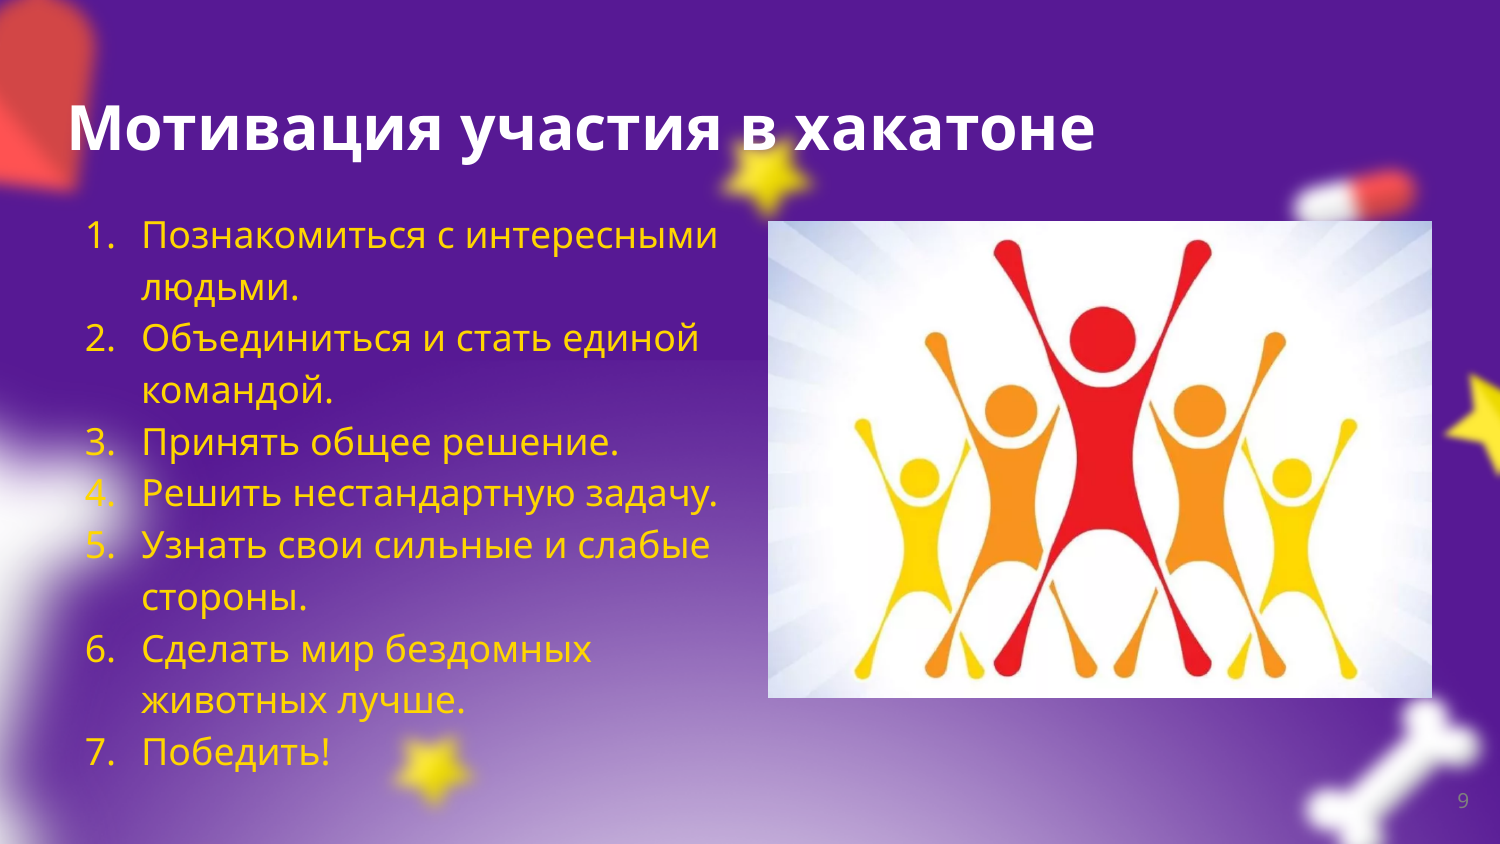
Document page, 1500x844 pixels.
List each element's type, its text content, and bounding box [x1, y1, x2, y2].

list Познакомиться с интересными людьми. Объединиться и стать единой командой. Принять общее решение. Решить нестандартную задачу. Узнать свои сильные и слабые стороны. Сделать мир бездомных животных лучше. Победить! [51, 189, 787, 770]
slide_number ‹#› [1394, 769, 1484, 834]
title Мотивация участия в хакатоне [51, 72, 1449, 176]
picture [0, 0, 1500, 844]
